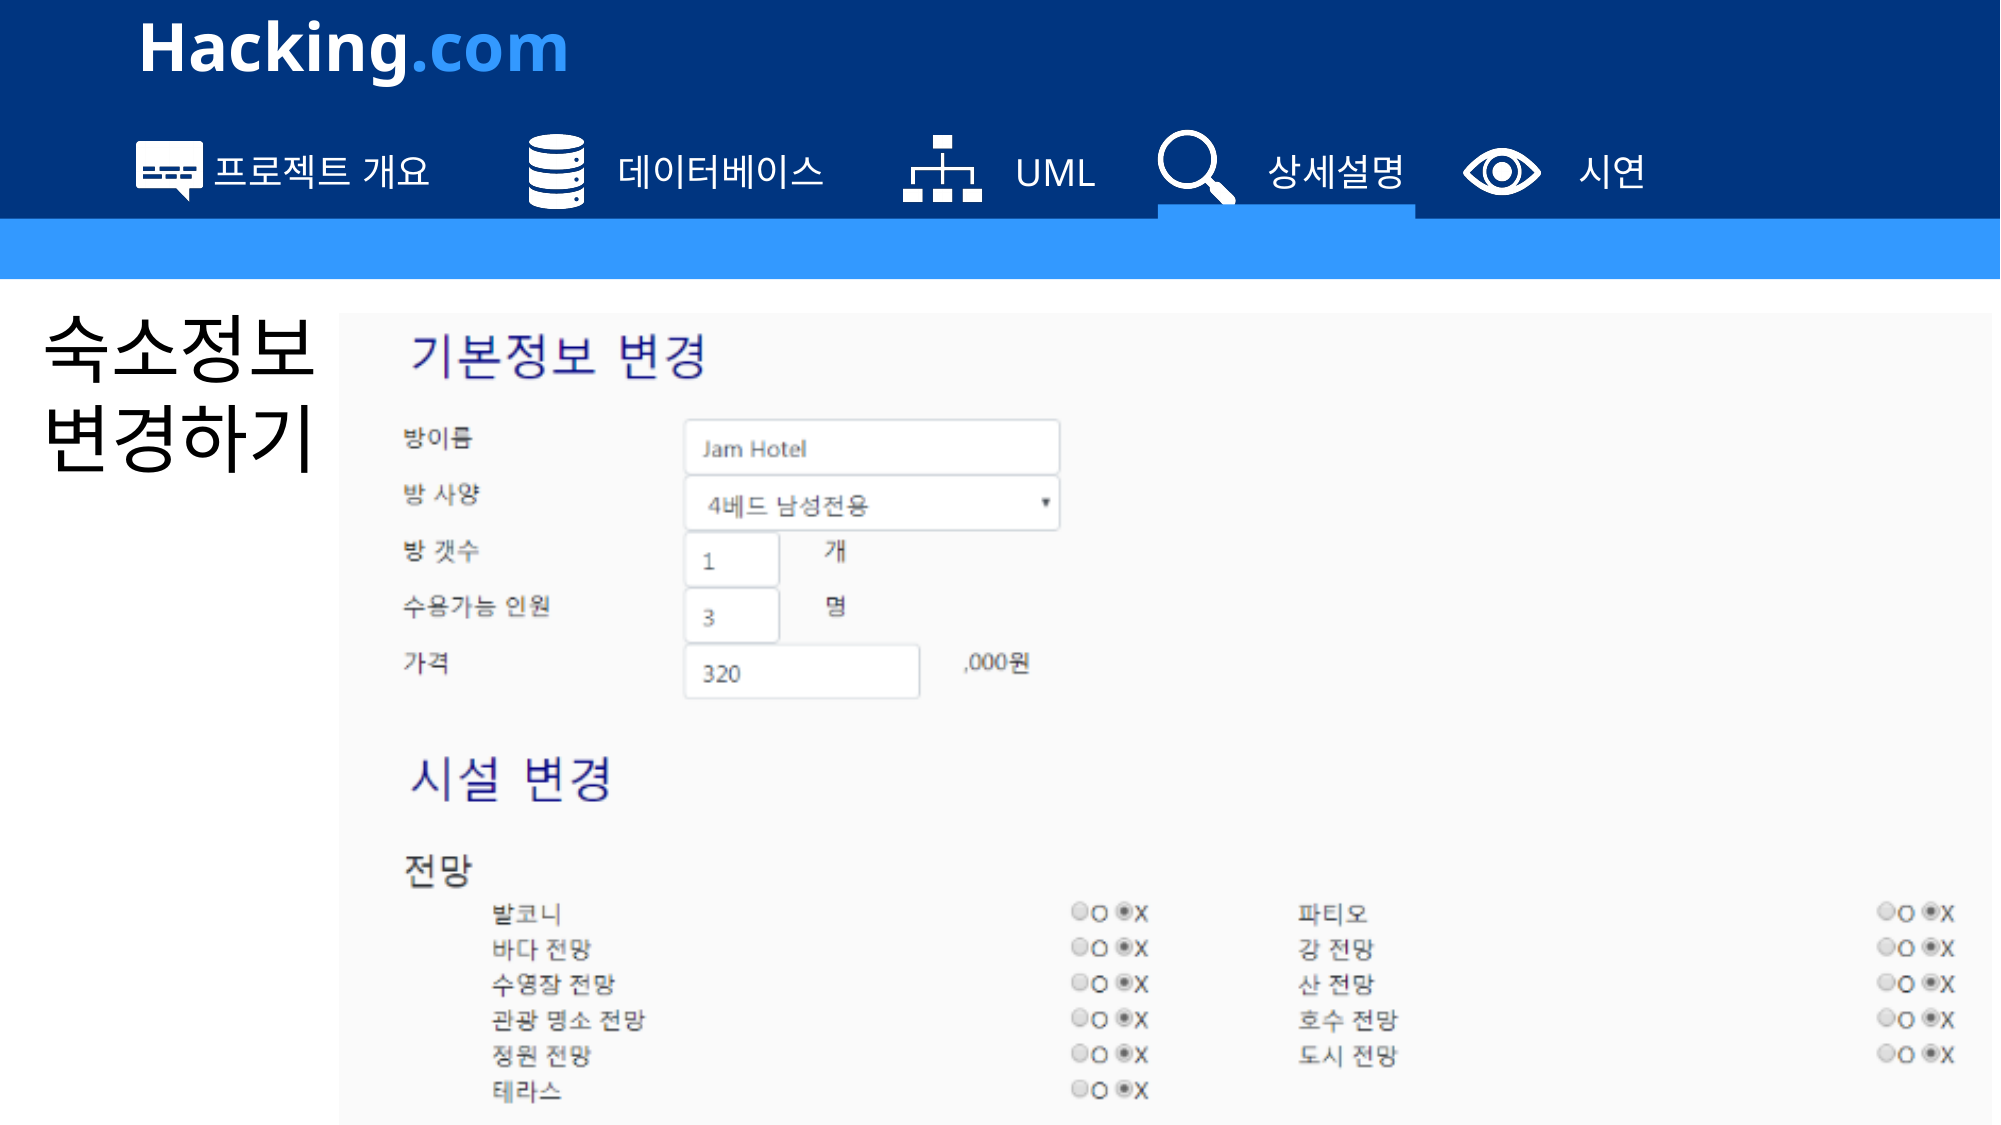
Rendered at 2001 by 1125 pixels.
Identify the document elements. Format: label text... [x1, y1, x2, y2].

text_box 숙소정보변경하기 [27, 295, 371, 491]
picture [339, 313, 1992, 1125]
text_box [0, 219, 2000, 280]
picture [0, 0, 2000, 219]
